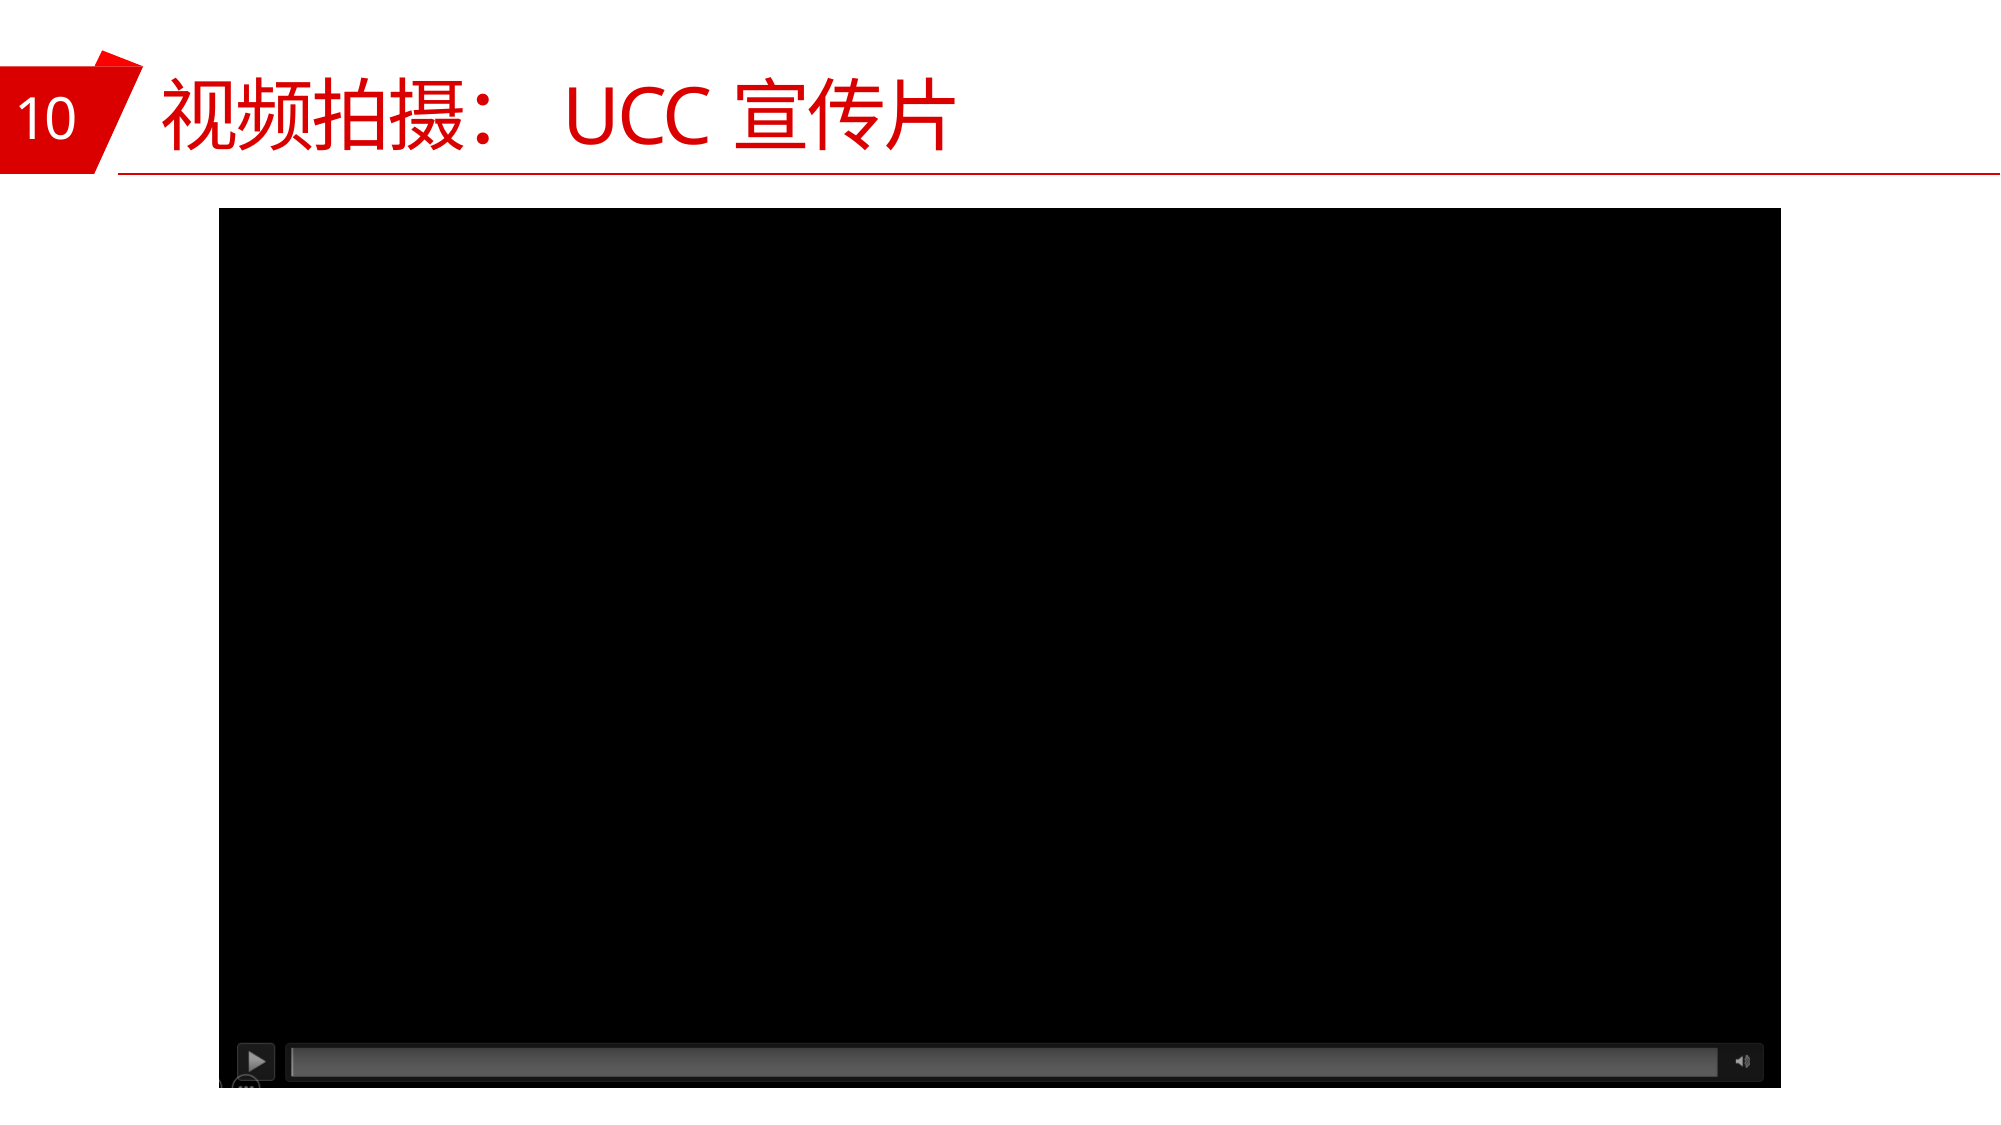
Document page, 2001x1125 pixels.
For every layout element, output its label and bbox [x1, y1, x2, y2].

picture [218, 207, 1782, 1088]
text_box [0, 50, 2000, 175]
